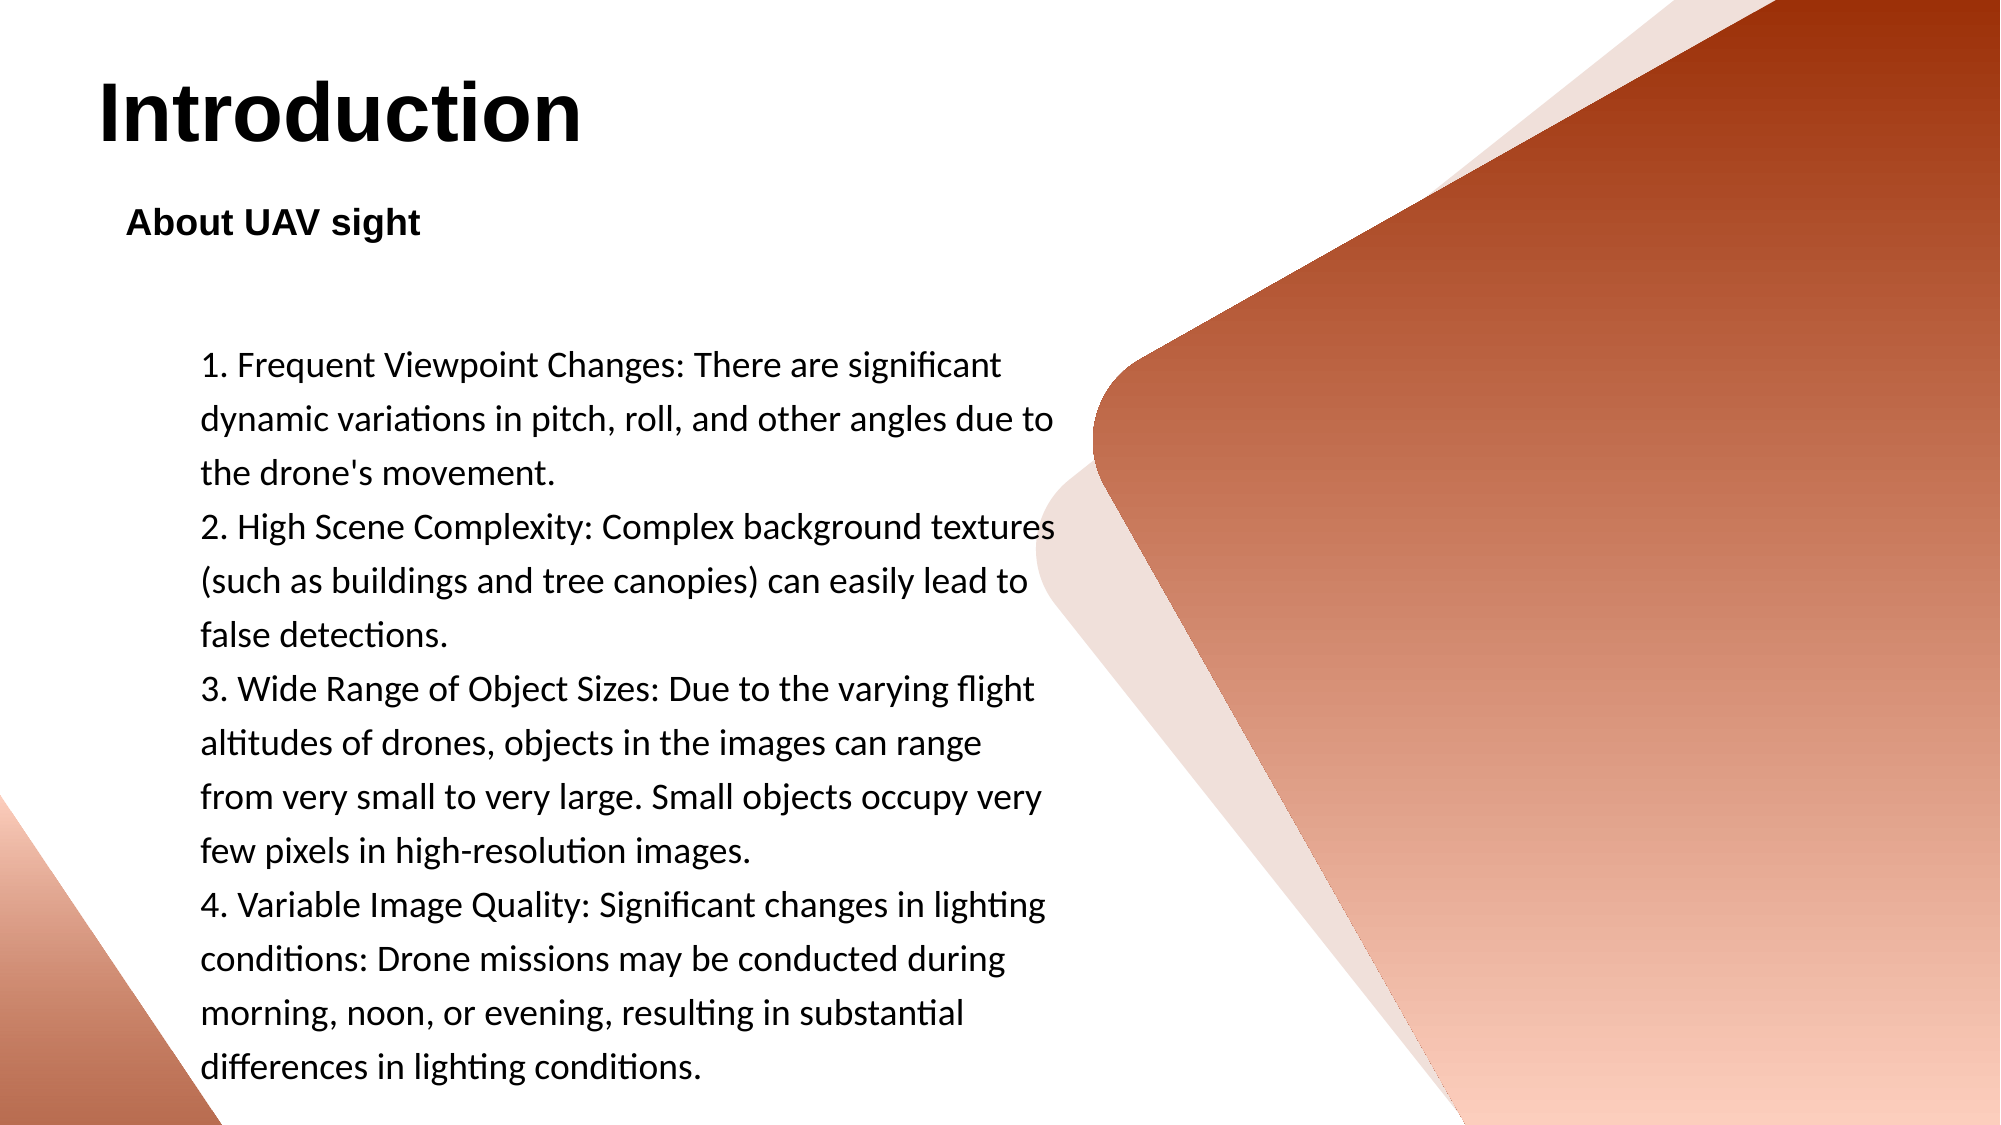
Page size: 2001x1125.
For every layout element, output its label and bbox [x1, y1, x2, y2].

text_box [0, 0, 2000, 1125]
